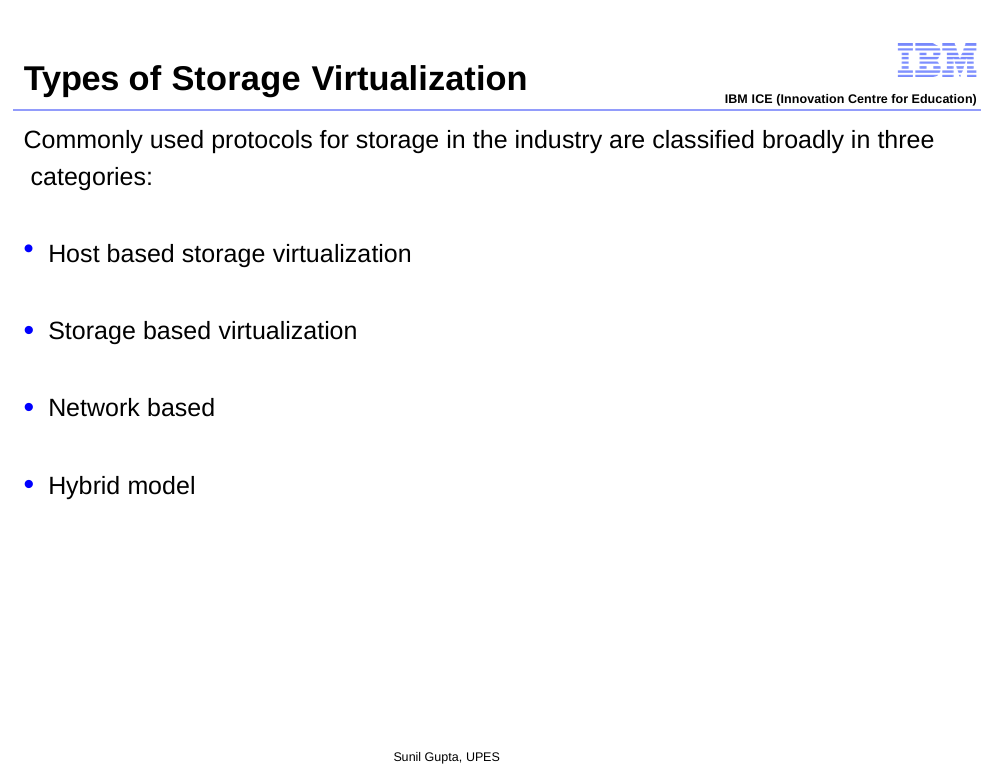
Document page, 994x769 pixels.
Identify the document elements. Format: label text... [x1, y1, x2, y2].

text_box Commonly used protocols for storage in the industry are classified broadly in three categories: Host based storage virtualization Storage based virtualization Network based Hybrid model [21, 113, 940, 500]
picture [897, 43, 977, 77]
footer Sunil Gupta, UPES [391, 748, 588, 769]
title Types of Storage Virtualization [21, 53, 539, 113]
text_box IBM ICE (Innovation Centre for Education) [722, 88, 979, 107]
